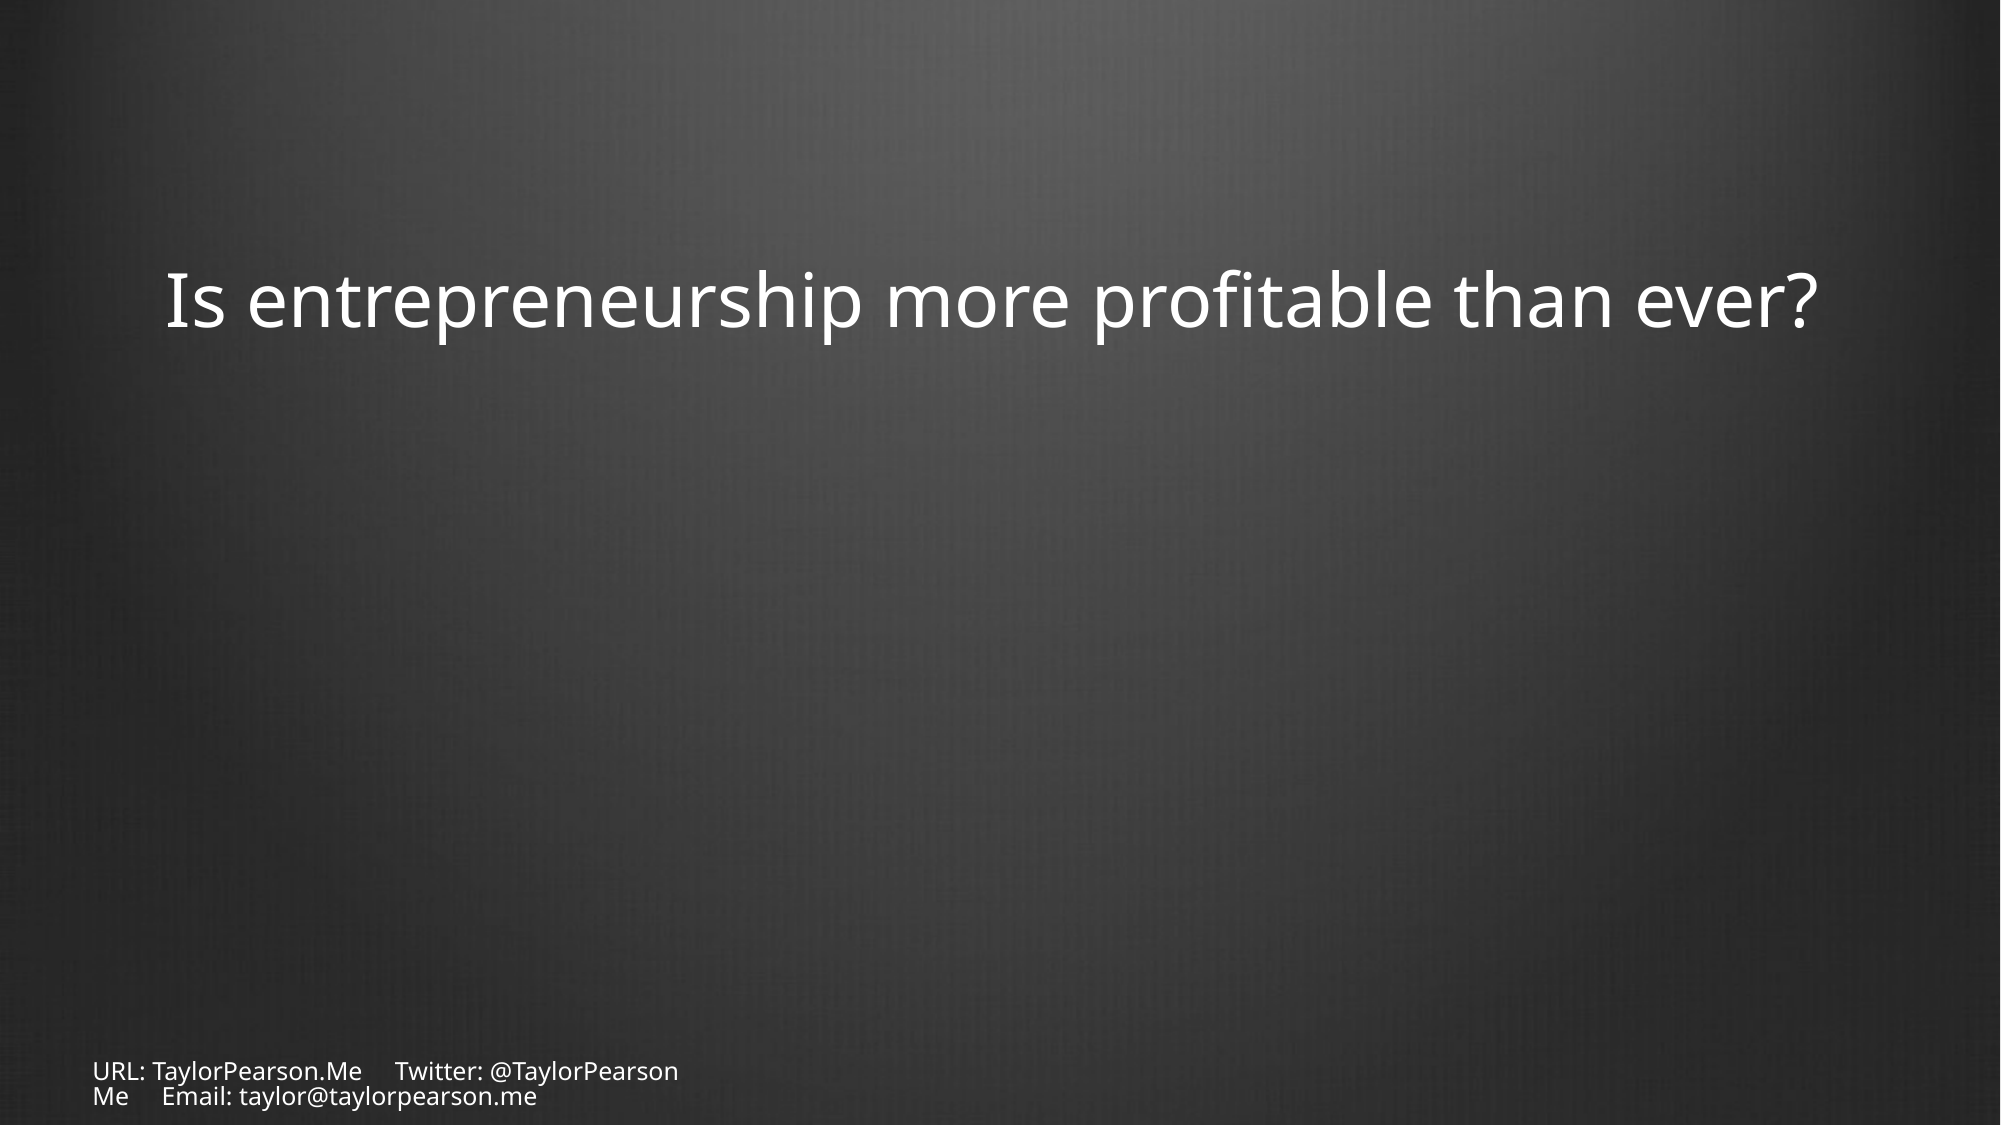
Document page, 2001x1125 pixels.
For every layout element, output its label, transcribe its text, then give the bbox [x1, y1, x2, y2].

footer URL: TaylorPearson.Me Twitter: @TaylorPearsonMe Email: taylor@taylorpearson.me [77, 1042, 711, 1103]
title Is entrepreneurship more profitable than ever? [144, 159, 1842, 350]
